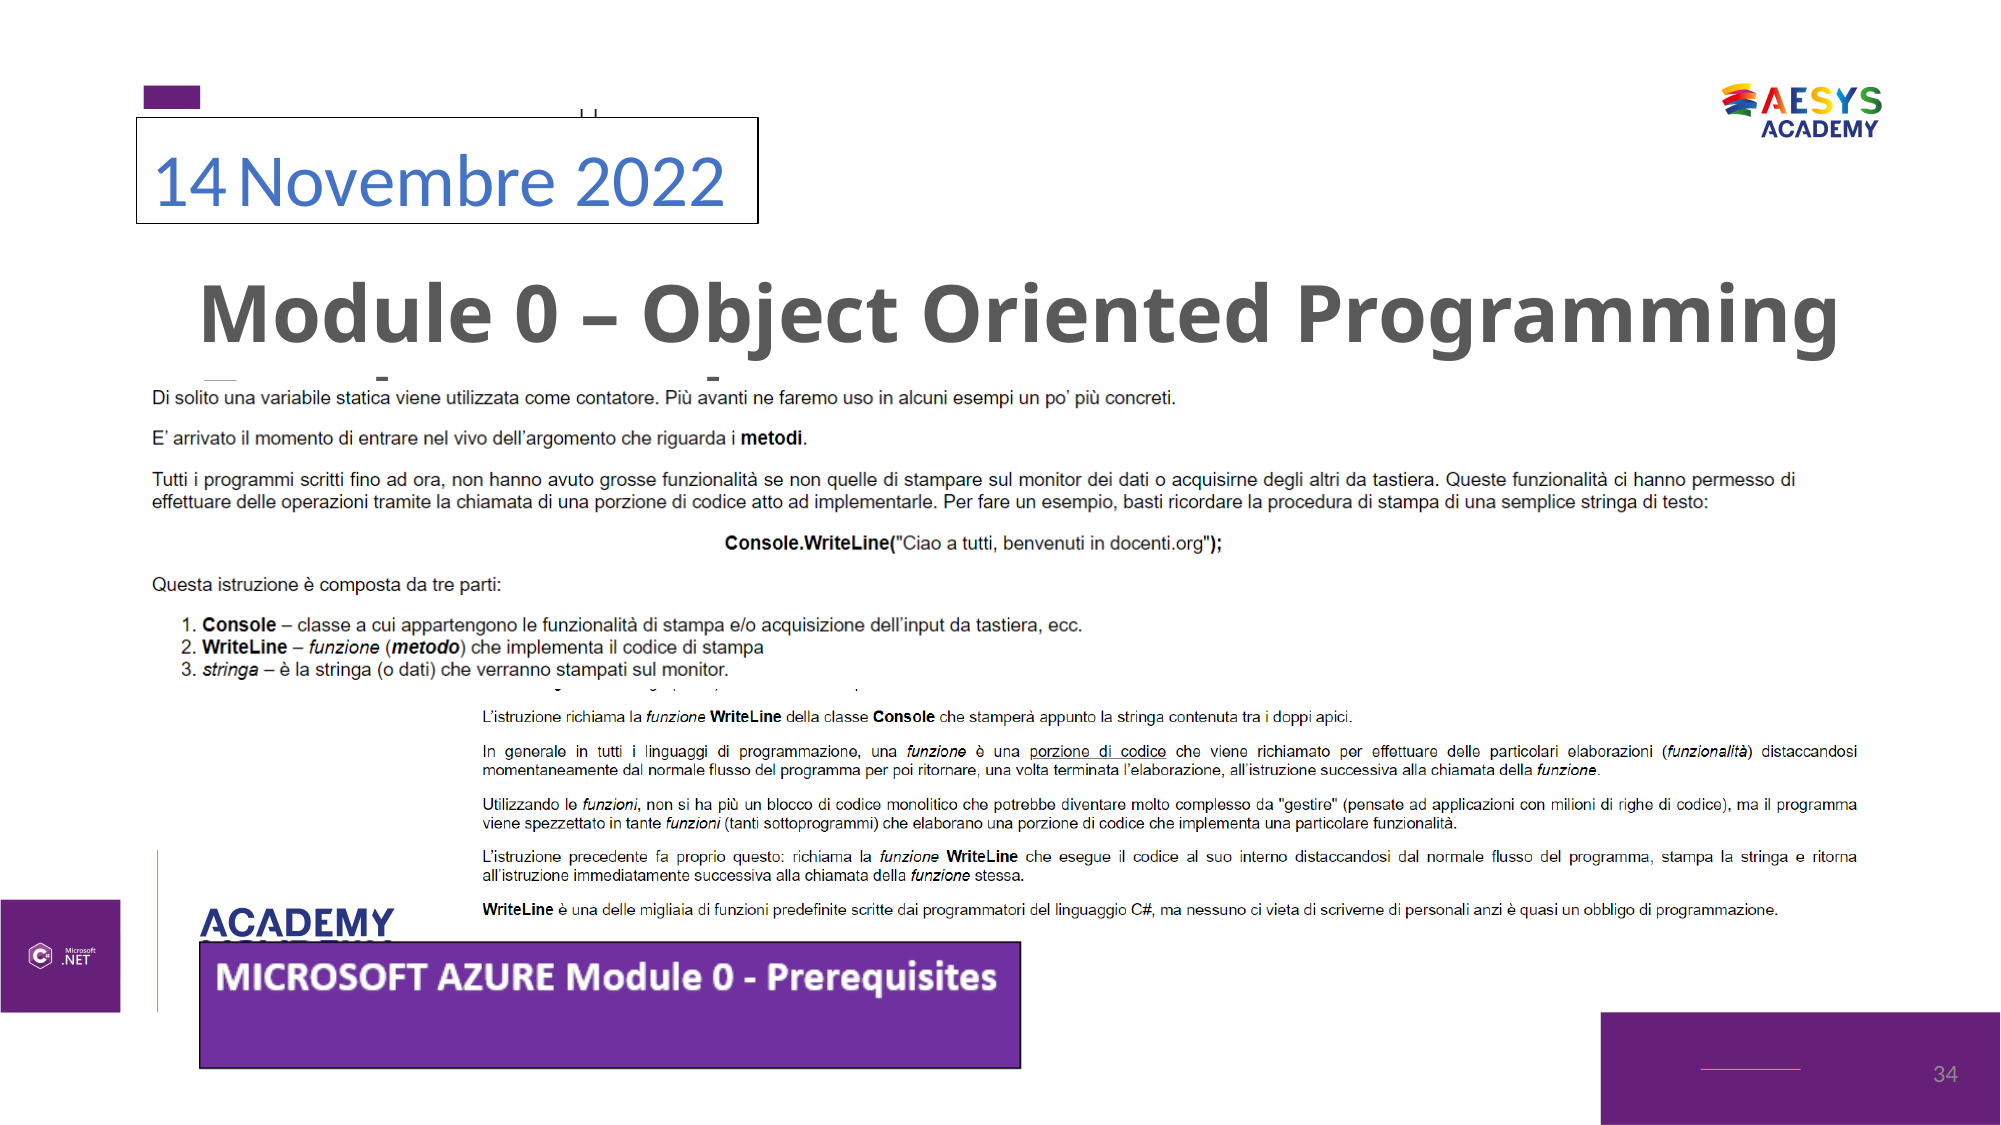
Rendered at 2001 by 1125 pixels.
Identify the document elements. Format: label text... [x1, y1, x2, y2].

picture [0, 0, 2001, 1125]
text_box 14 Novembre 2022 [136, 117, 758, 224]
slide_number 34 [1412, 1042, 1974, 1102]
text_box Module 0 – Object Oriented Programming Fundamentals [182, 255, 1943, 461]
